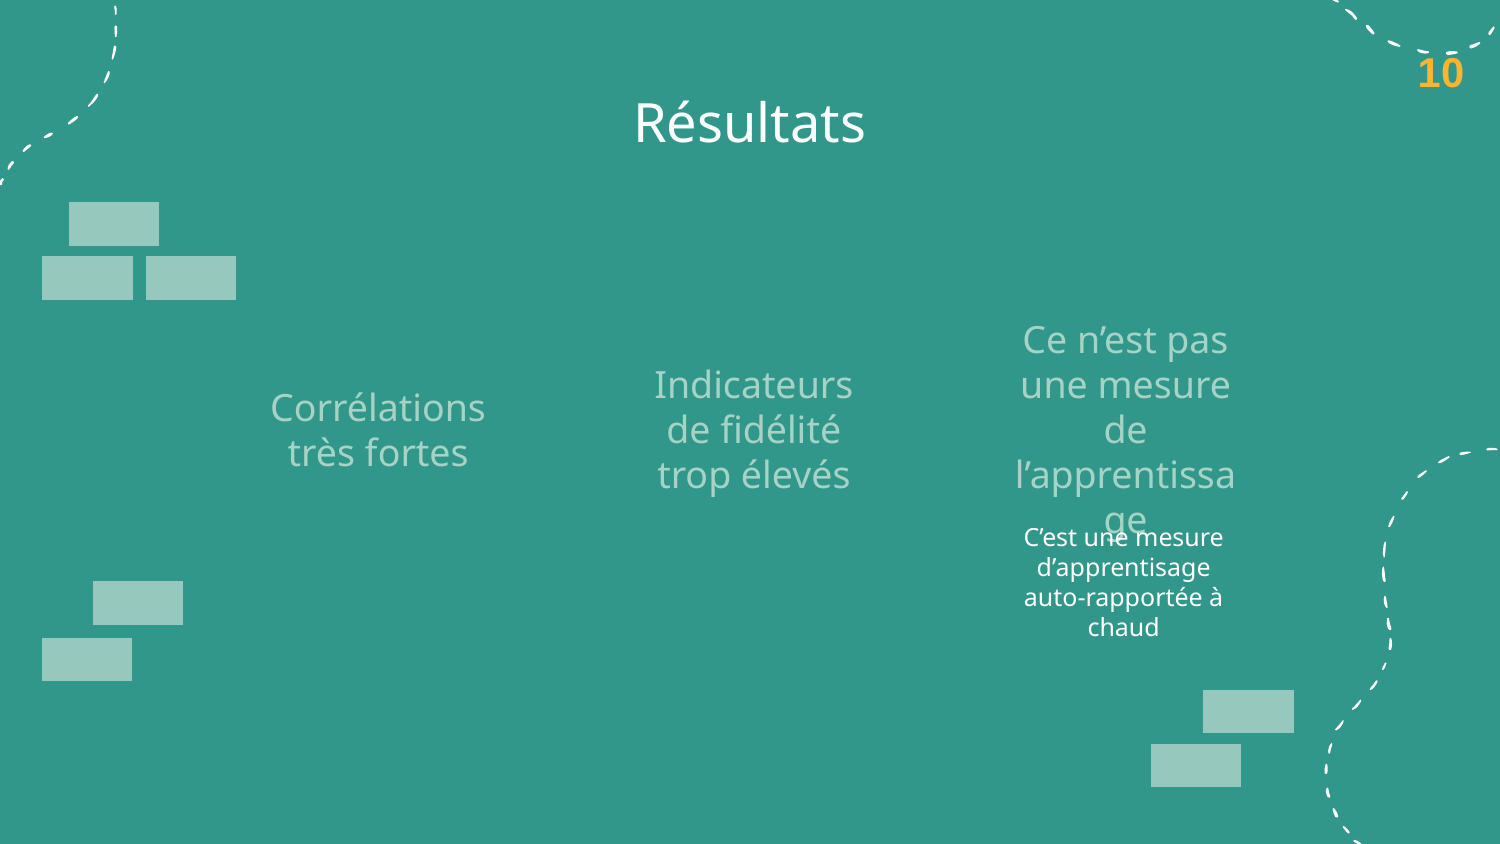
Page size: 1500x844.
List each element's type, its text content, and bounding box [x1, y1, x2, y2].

title Indicateurs de fidélité trop élevés [627, 405, 881, 453]
text_box 10 [1402, 37, 1480, 103]
title Corrélations très fortes [251, 405, 505, 453]
title Ce n’est pas une mesure de l’apprentissage [998, 405, 1253, 453]
subtitle C’est une mesure d’apprentisage auto-rapportée à chaud [996, 501, 1251, 662]
title Résultats [117, 72, 1383, 167]
